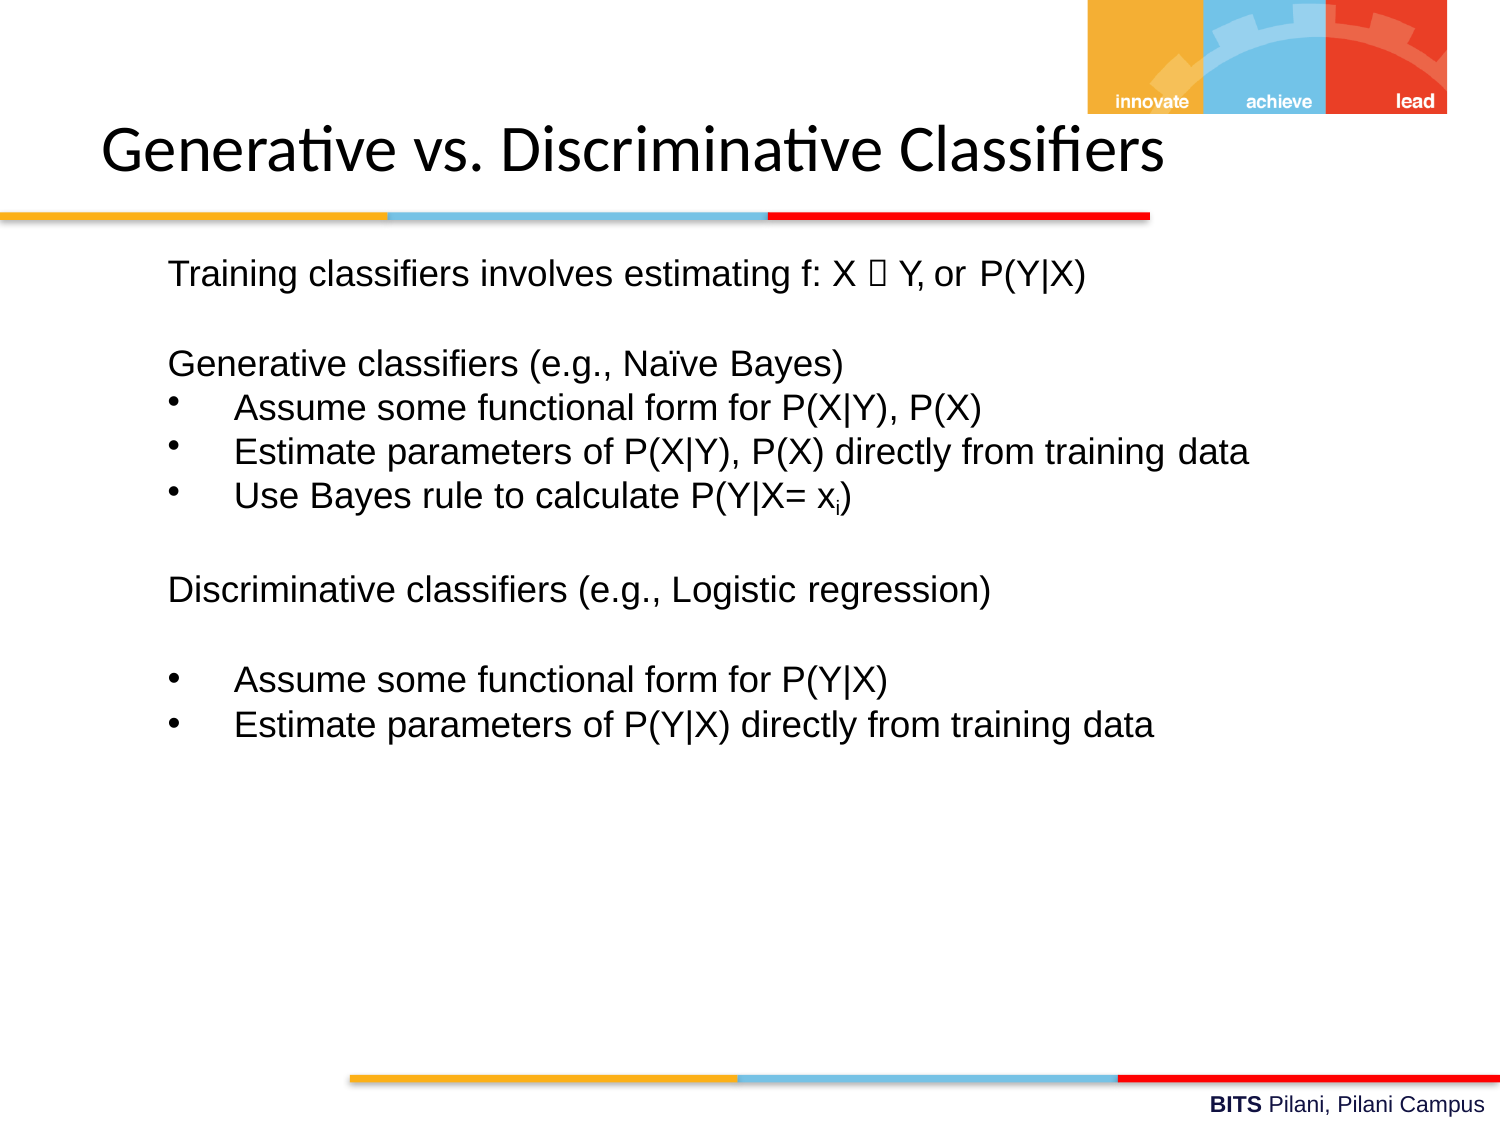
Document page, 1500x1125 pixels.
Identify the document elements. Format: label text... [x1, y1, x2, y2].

picture [1087, 0, 1448, 114]
text_box Training classifiers involves estimating f: X  Y, or P(Y|X) Generative classifiers (e.g., Naïve Bayes) Assume some functional form for P(X|Y), P(X) Estimate parameters of P(X|Y), P(X) directly from training data Use Bayes rule to calculate P(Y|X= xi) Discriminative classifiers (e.g., Logistic regression) Assume some functional form for P(Y|X) Estimate parameters of P(Y|X) directly from training data [165, 247, 1251, 745]
title Generative vs. Discriminative Classifiers [99, 48, 1400, 239]
